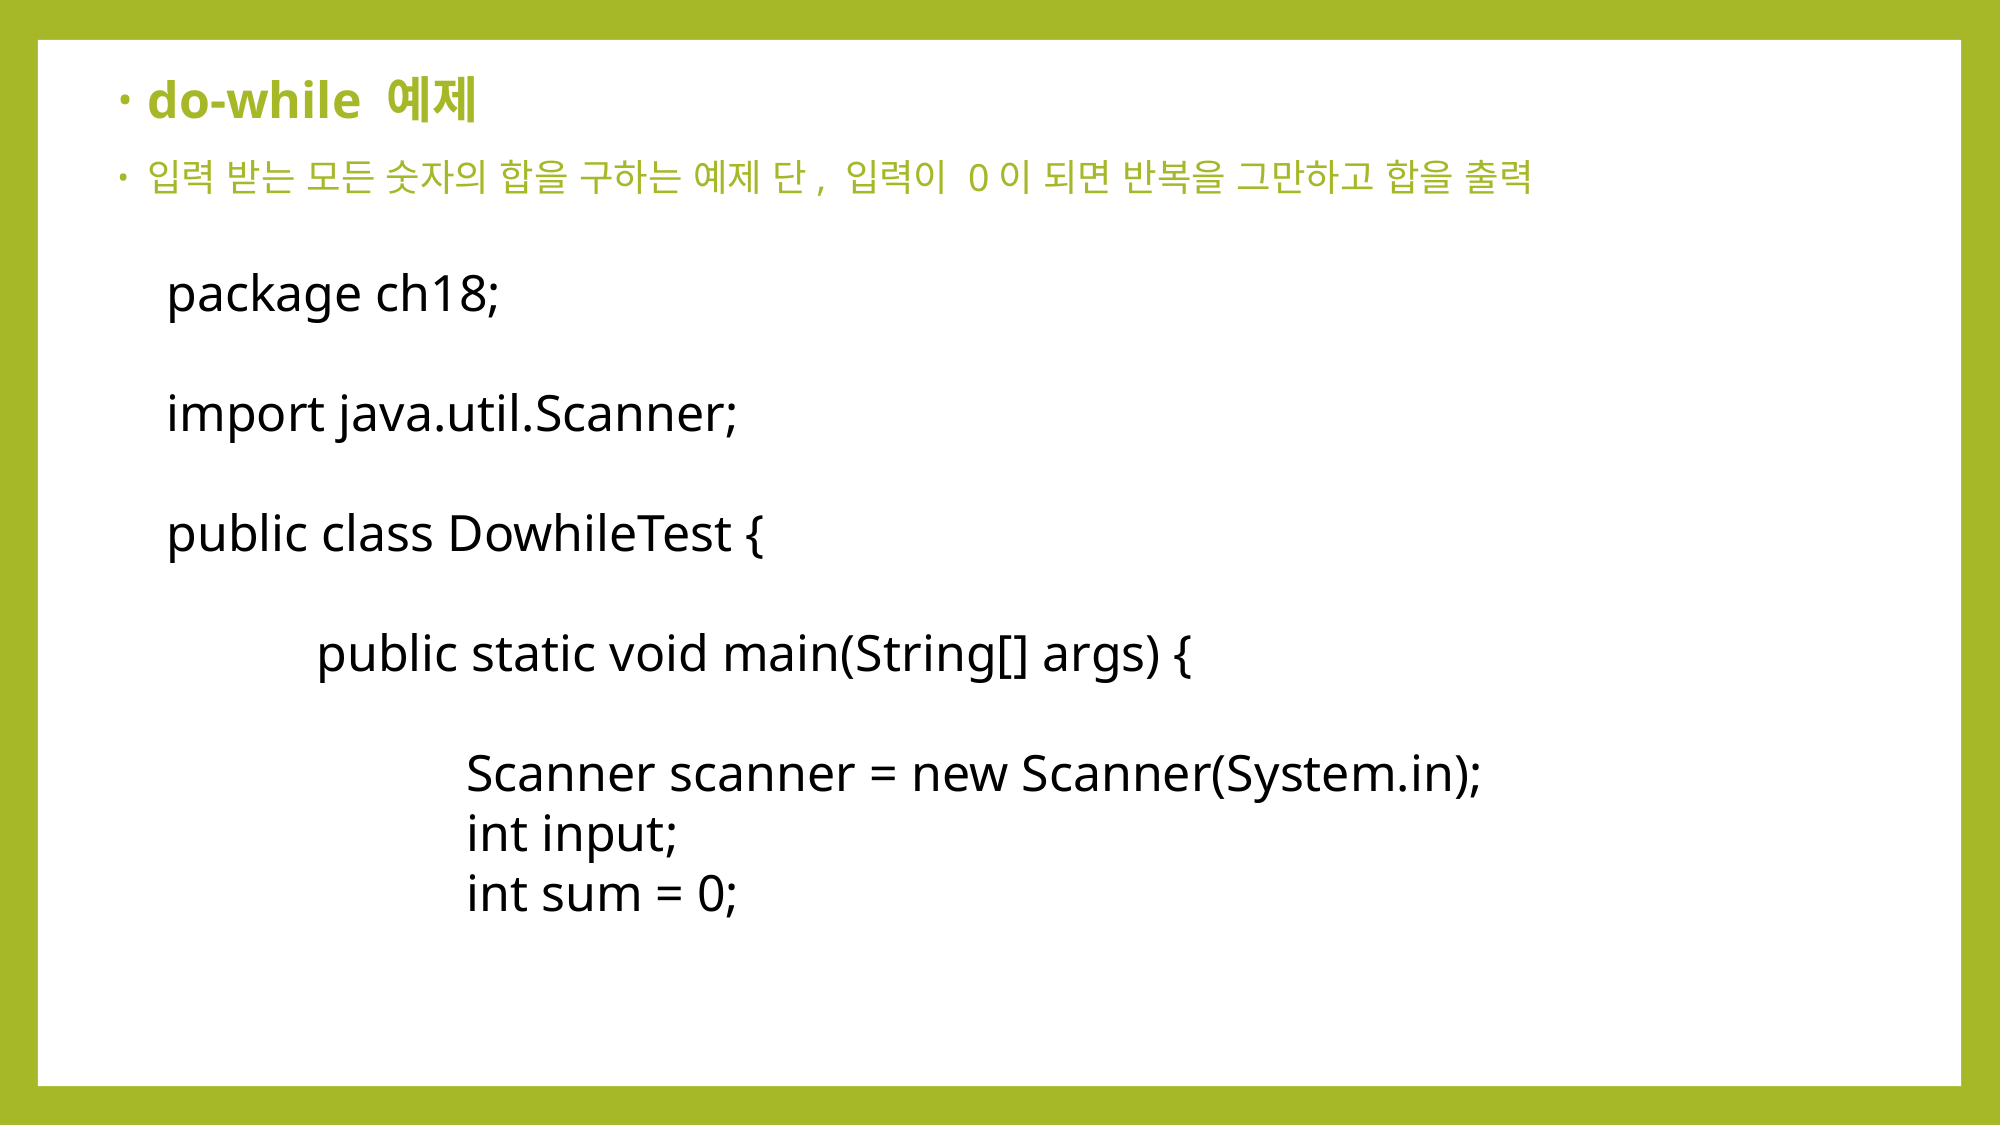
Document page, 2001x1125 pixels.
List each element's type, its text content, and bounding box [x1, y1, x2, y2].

list do-while 예제 입력 받는 모든 숫자의 합을 구하는 예제 단, 입력이 0이 되면 반복을 그만하고 합을 출력 [94, 67, 1906, 254]
text_box package ch18; import java.util.Scanner; public class DowhileTest { public static void main(String[] args) { Scanner scanner = new Scanner(System.in); int input; int sum = 0; [151, 253, 1693, 1019]
